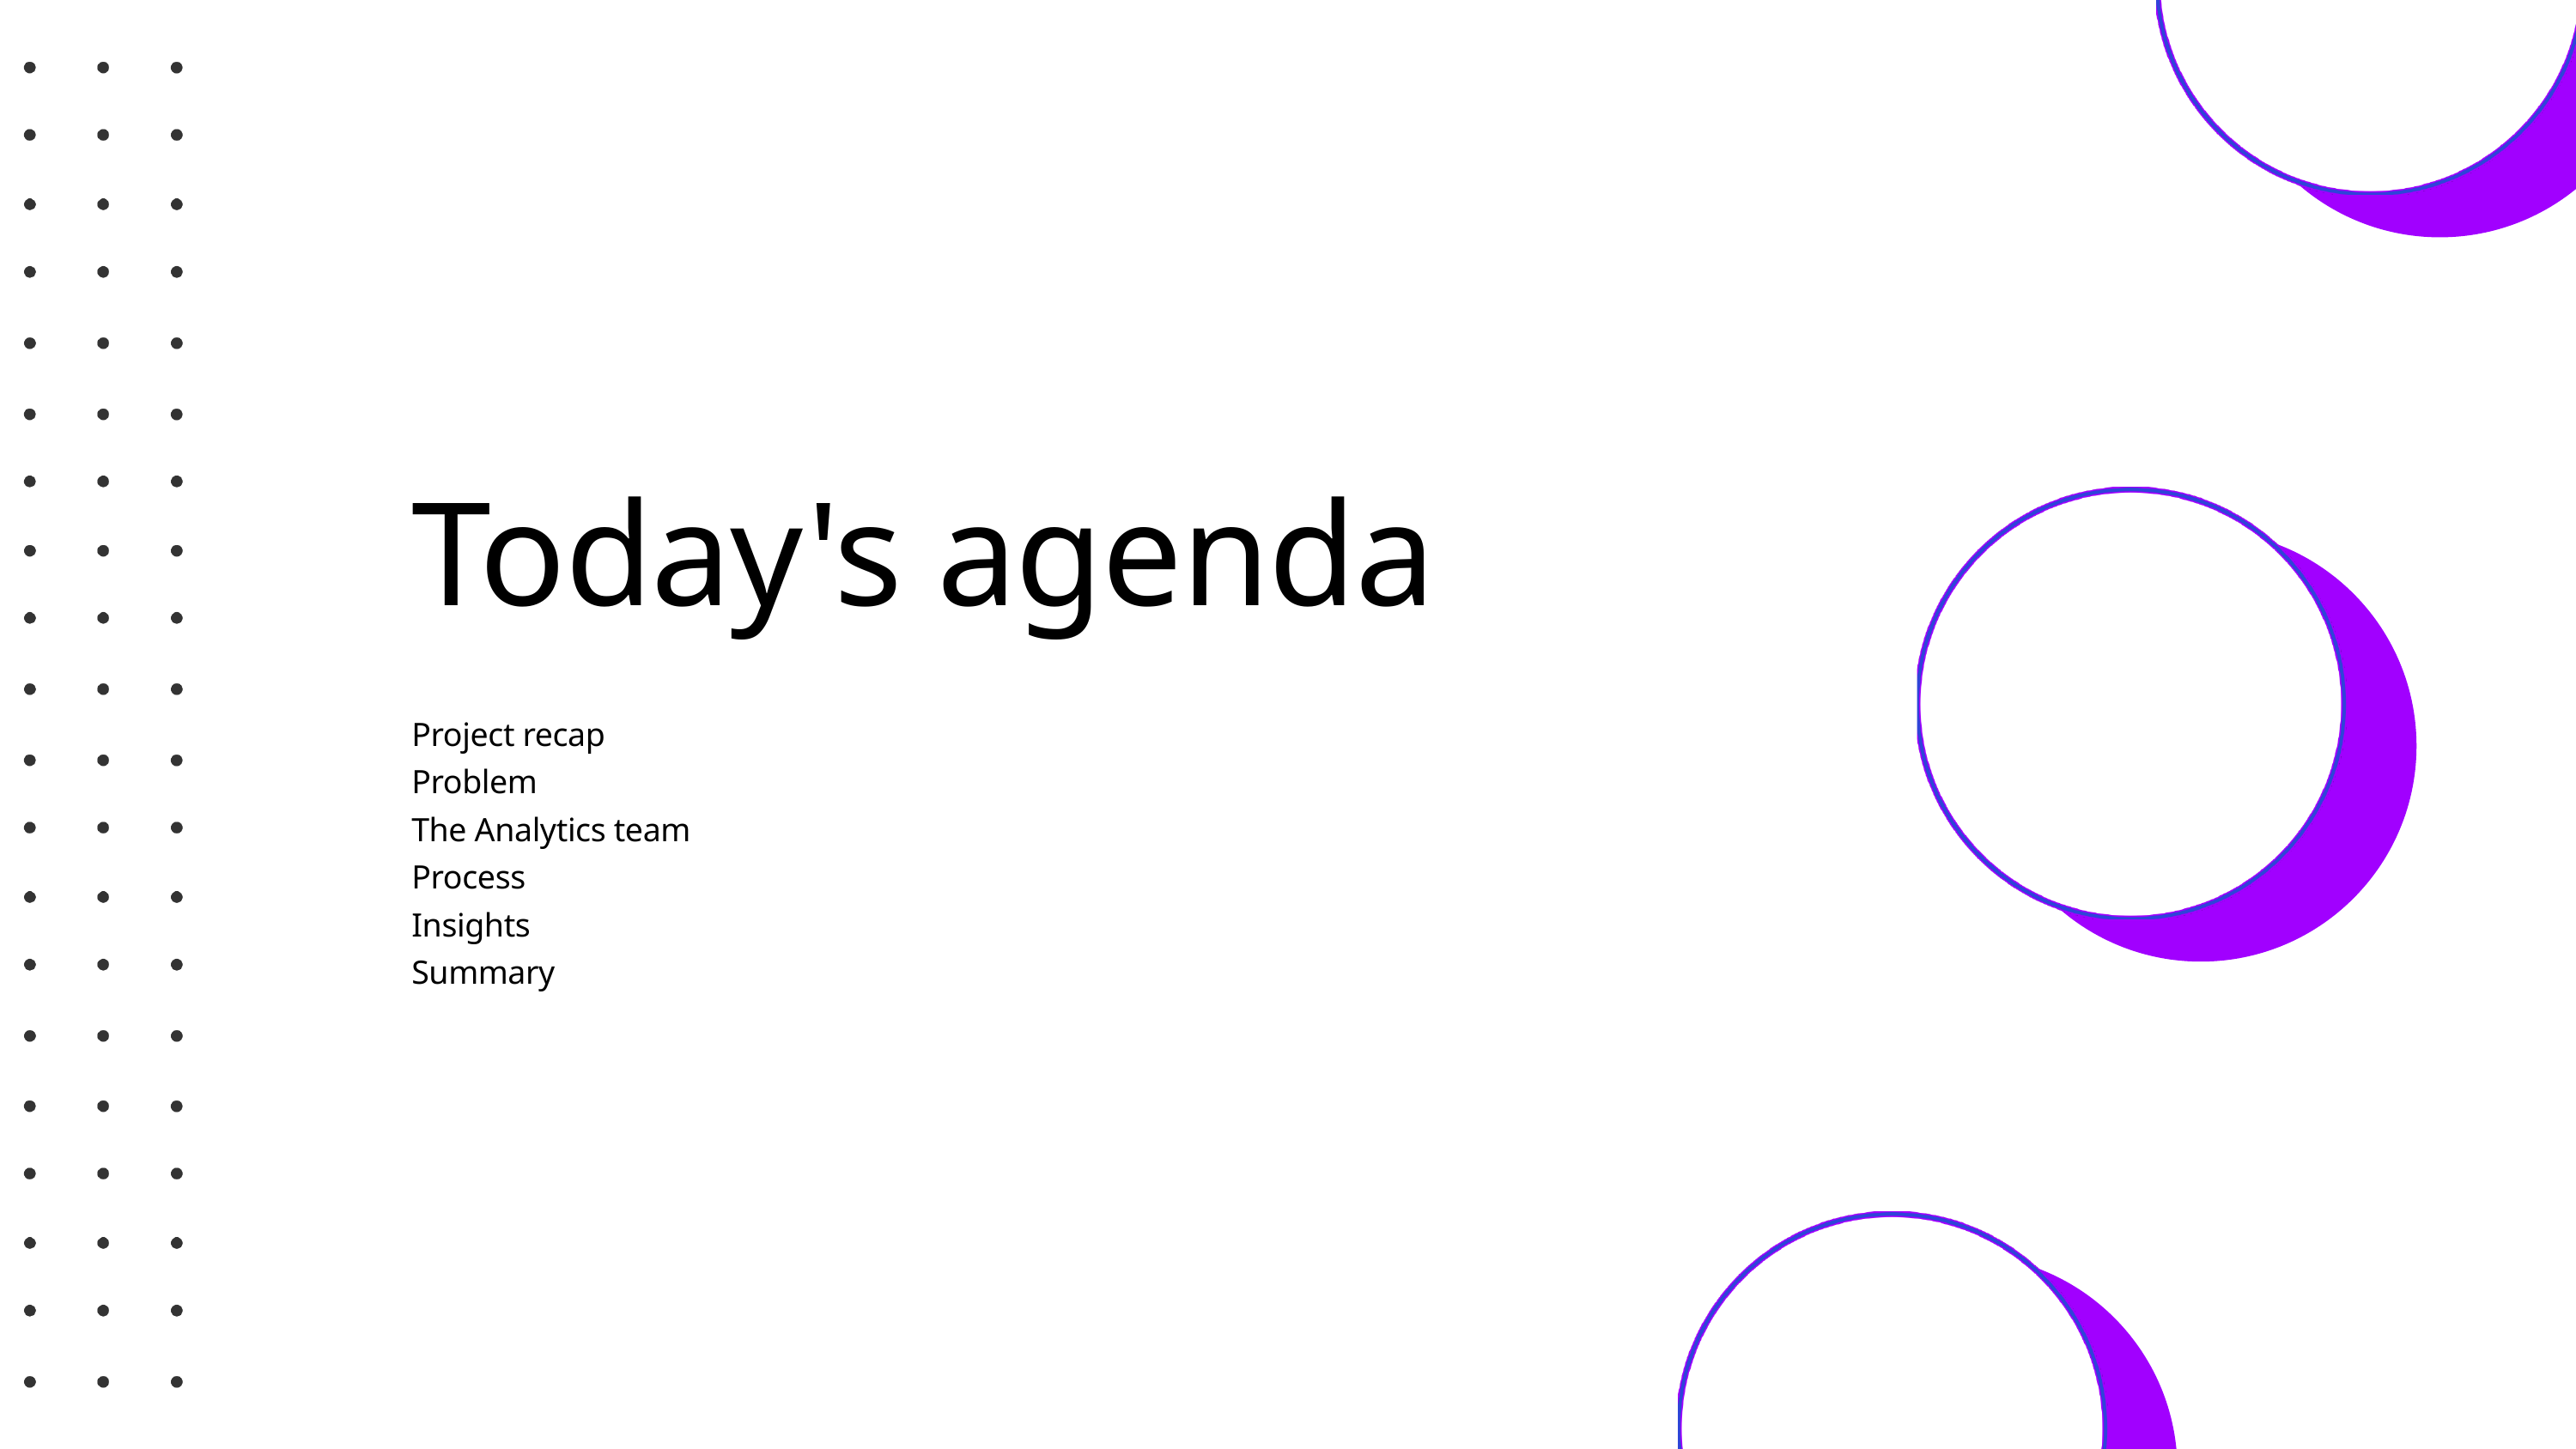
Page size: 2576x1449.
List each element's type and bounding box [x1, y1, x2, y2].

text_box [411, 462, 1634, 993]
text_box [1677, 1210, 2178, 1449]
text_box [2155, 0, 2576, 238]
text_box [0, 57, 187, 1392]
text_box [1917, 487, 2417, 962]
